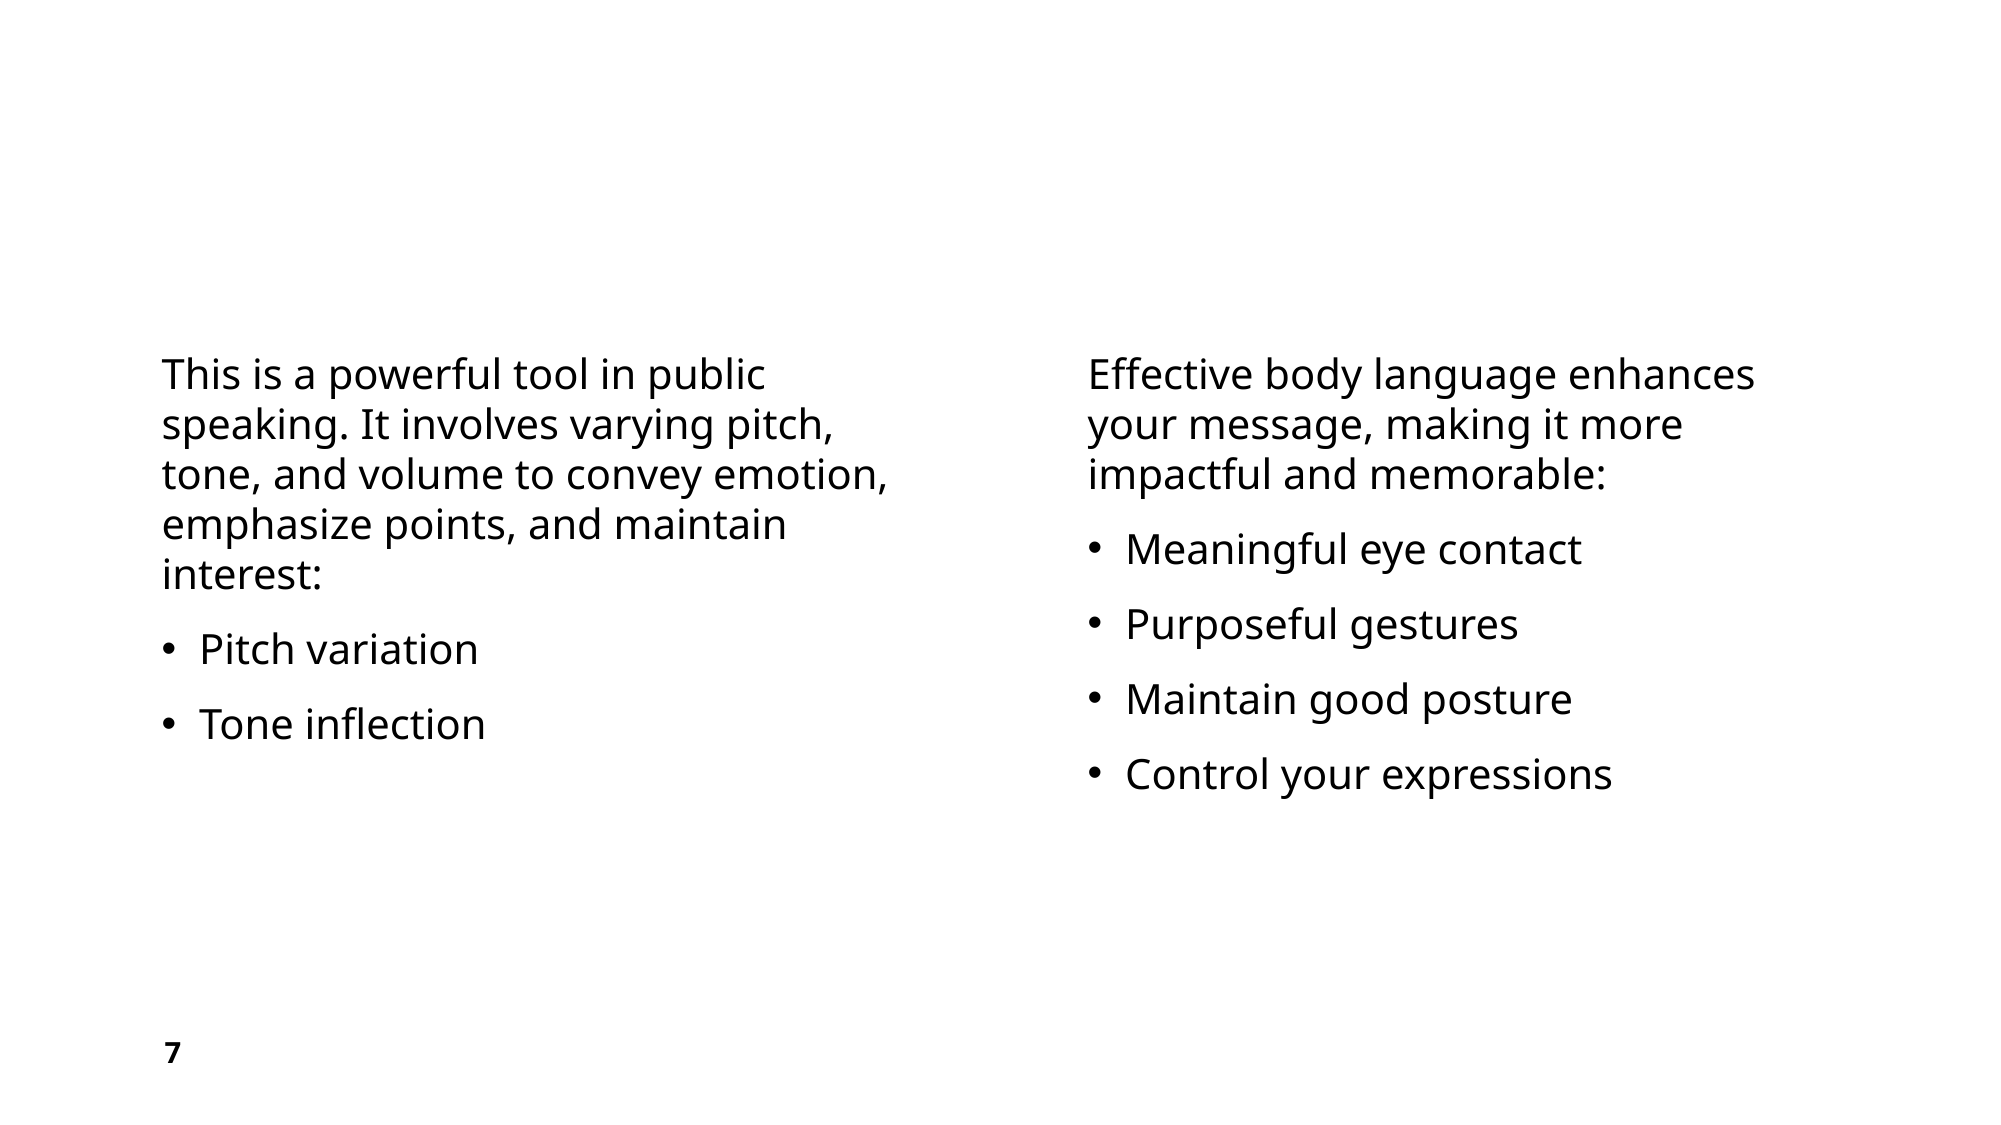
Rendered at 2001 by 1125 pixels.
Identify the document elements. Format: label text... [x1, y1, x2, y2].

list This is a powerful tool in public speaking. It involves varying pitch, tone, and volume to convey emotion, emphasize points, and maintain interest: Pitch variation Tone inflection [146, 340, 928, 853]
slide_number 7 [149, 1024, 588, 1085]
list Effective body language enhances your message, making it more impactful and memorable: Meaningful eye contact Purposeful gestures Maintain good posture Control your expressions [1072, 340, 1854, 853]
